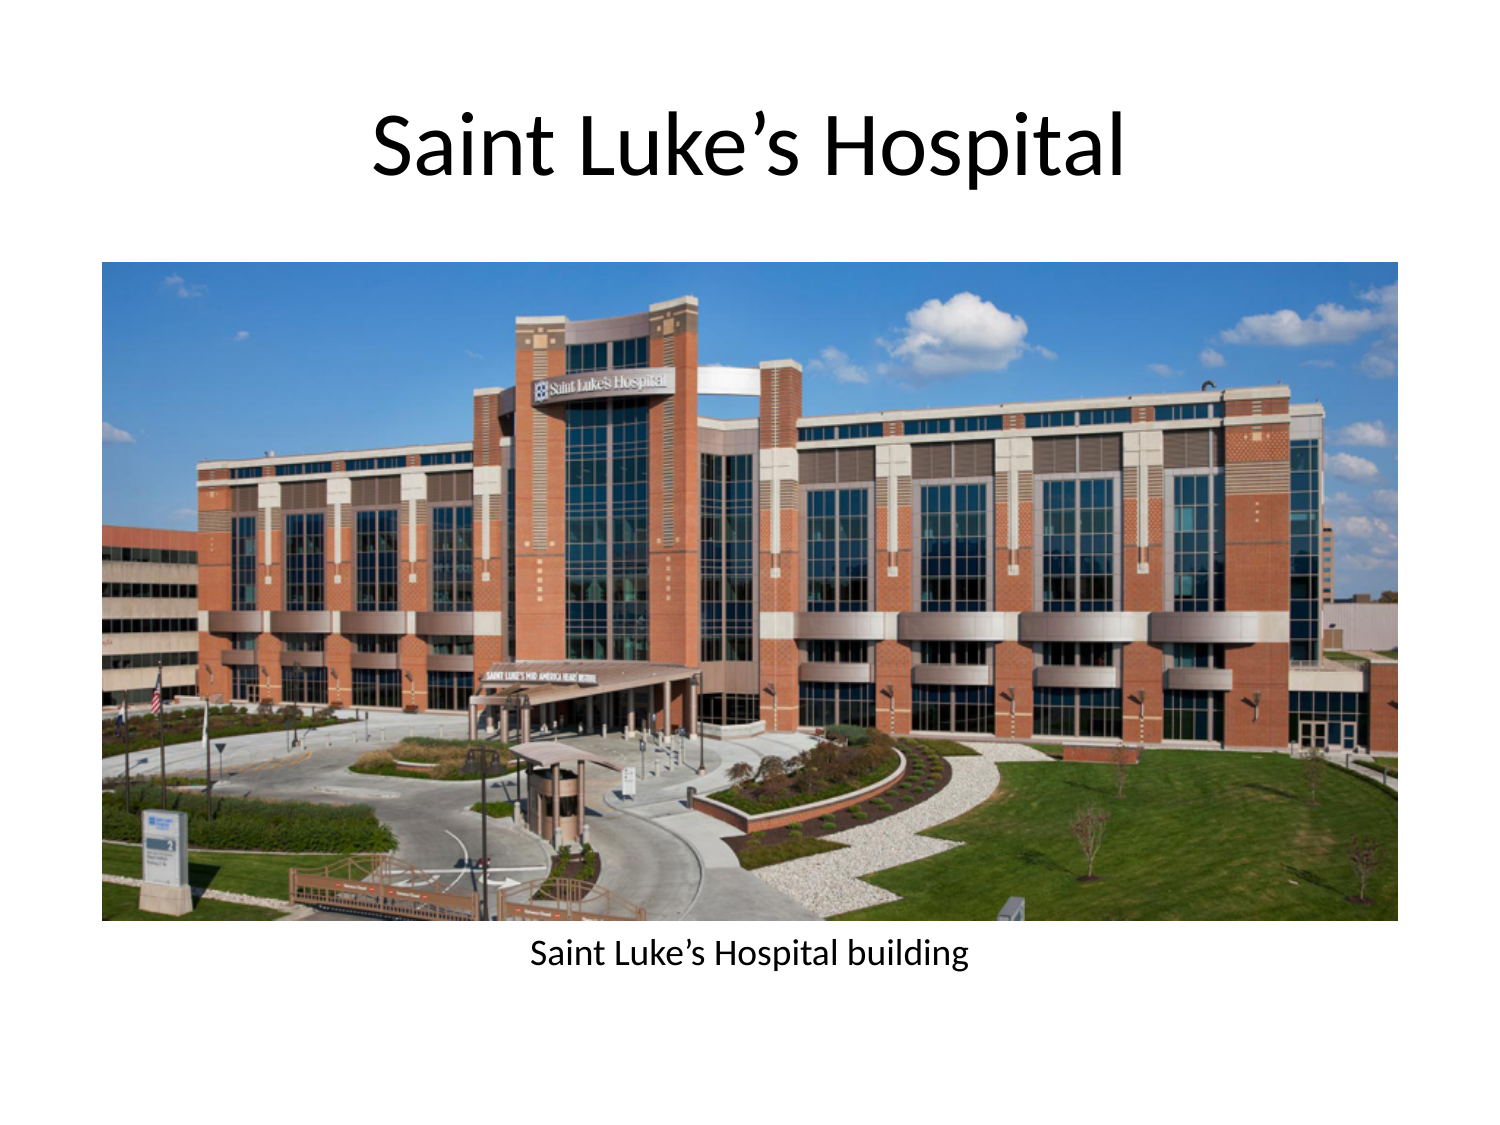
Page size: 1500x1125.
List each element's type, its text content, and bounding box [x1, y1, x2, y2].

text_box Saint Luke’s Hospital building [74, 920, 1425, 1005]
picture [101, 262, 1399, 921]
title Saint Luke’s Hospital [75, 45, 1425, 233]
